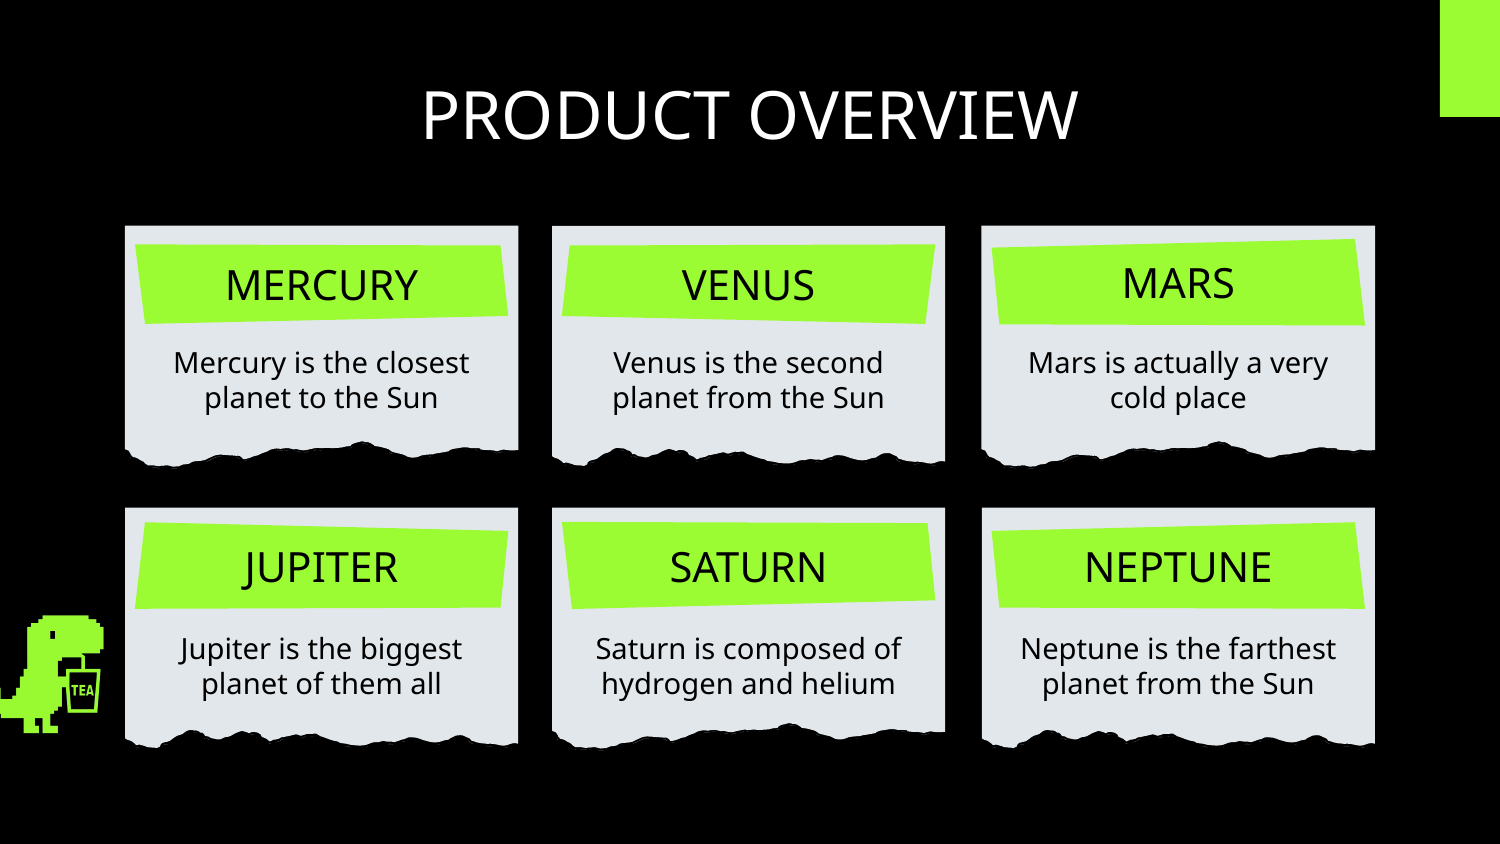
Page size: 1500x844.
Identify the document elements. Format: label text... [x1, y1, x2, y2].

text_box [561, 245, 598, 317]
text_box [134, 522, 171, 609]
text_box [1329, 522, 1366, 609]
text_box [981, 507, 1375, 749]
title VENUS [598, 240, 899, 328]
subtitle Mercury is the closest planet to the Sun [132, 340, 511, 420]
subtitle Neptune is the farthest planet from the Sun [989, 625, 1368, 705]
text_box [552, 507, 946, 750]
text_box [552, 225, 946, 467]
text_box [135, 244, 171, 324]
subtitle Saturn is composed of hydrogen and helium [559, 625, 938, 705]
text_box [991, 246, 1028, 325]
subtitle Mars is actually a very cold place [989, 340, 1368, 420]
text_box [991, 530, 1028, 608]
title MARS [1028, 238, 1329, 326]
text_box [472, 245, 509, 317]
title MERCURY [171, 240, 472, 328]
title JUPITER [171, 522, 472, 609]
text_box [472, 530, 509, 608]
text_box [1329, 238, 1366, 326]
subtitle Venus is the second planet from the Sun [559, 340, 938, 420]
text_box [981, 225, 1376, 469]
title NEPTUNE [1028, 522, 1329, 609]
text_box [125, 507, 519, 749]
title PRODUCT OVERVIEW [118, 67, 1382, 159]
text_box [899, 244, 936, 324]
text_box [124, 225, 519, 469]
title SATURN [598, 522, 899, 609]
subtitle Jupiter is the biggest planet of them all [132, 625, 511, 705]
text_box [561, 521, 600, 610]
picture [0, 598, 124, 748]
text_box [899, 523, 936, 602]
